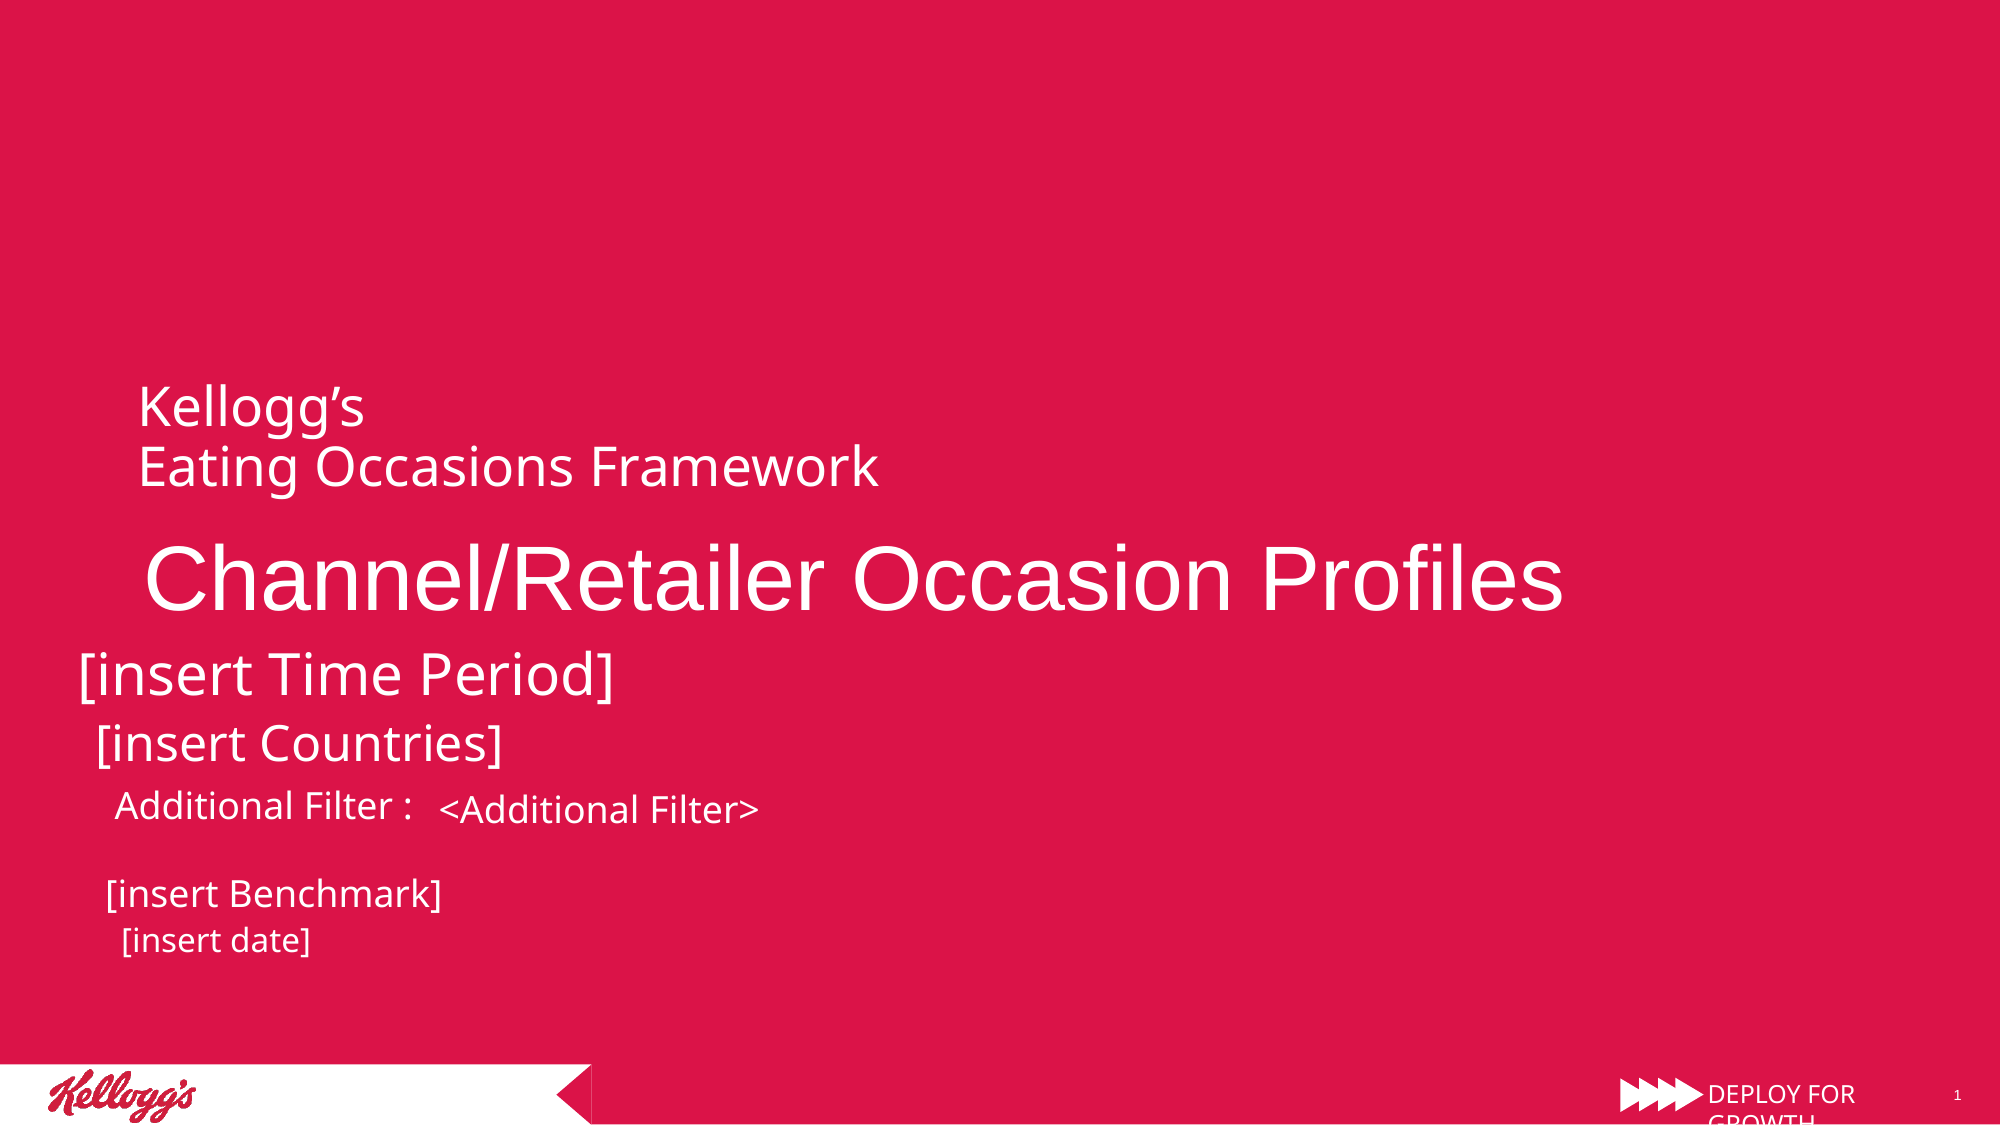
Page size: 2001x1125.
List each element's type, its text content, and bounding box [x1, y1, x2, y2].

text_box [insert Benchmark] [90, 862, 458, 922]
text_box <Additional Filter> [423, 778, 1978, 839]
text_box [insert Countries] [80, 704, 519, 779]
text_box [insert Time Period] [62, 629, 631, 715]
text_box Channel/Retailer Occasion Profiles [128, 511, 1583, 637]
picture [48, 1069, 196, 1123]
text_box [insert date] [106, 911, 327, 967]
title Kellogg’s Eating Occasions Framework [122, 370, 1623, 506]
text_box Additional Filter : [99, 775, 428, 835]
slide_number 1 [1921, 1071, 1994, 1117]
